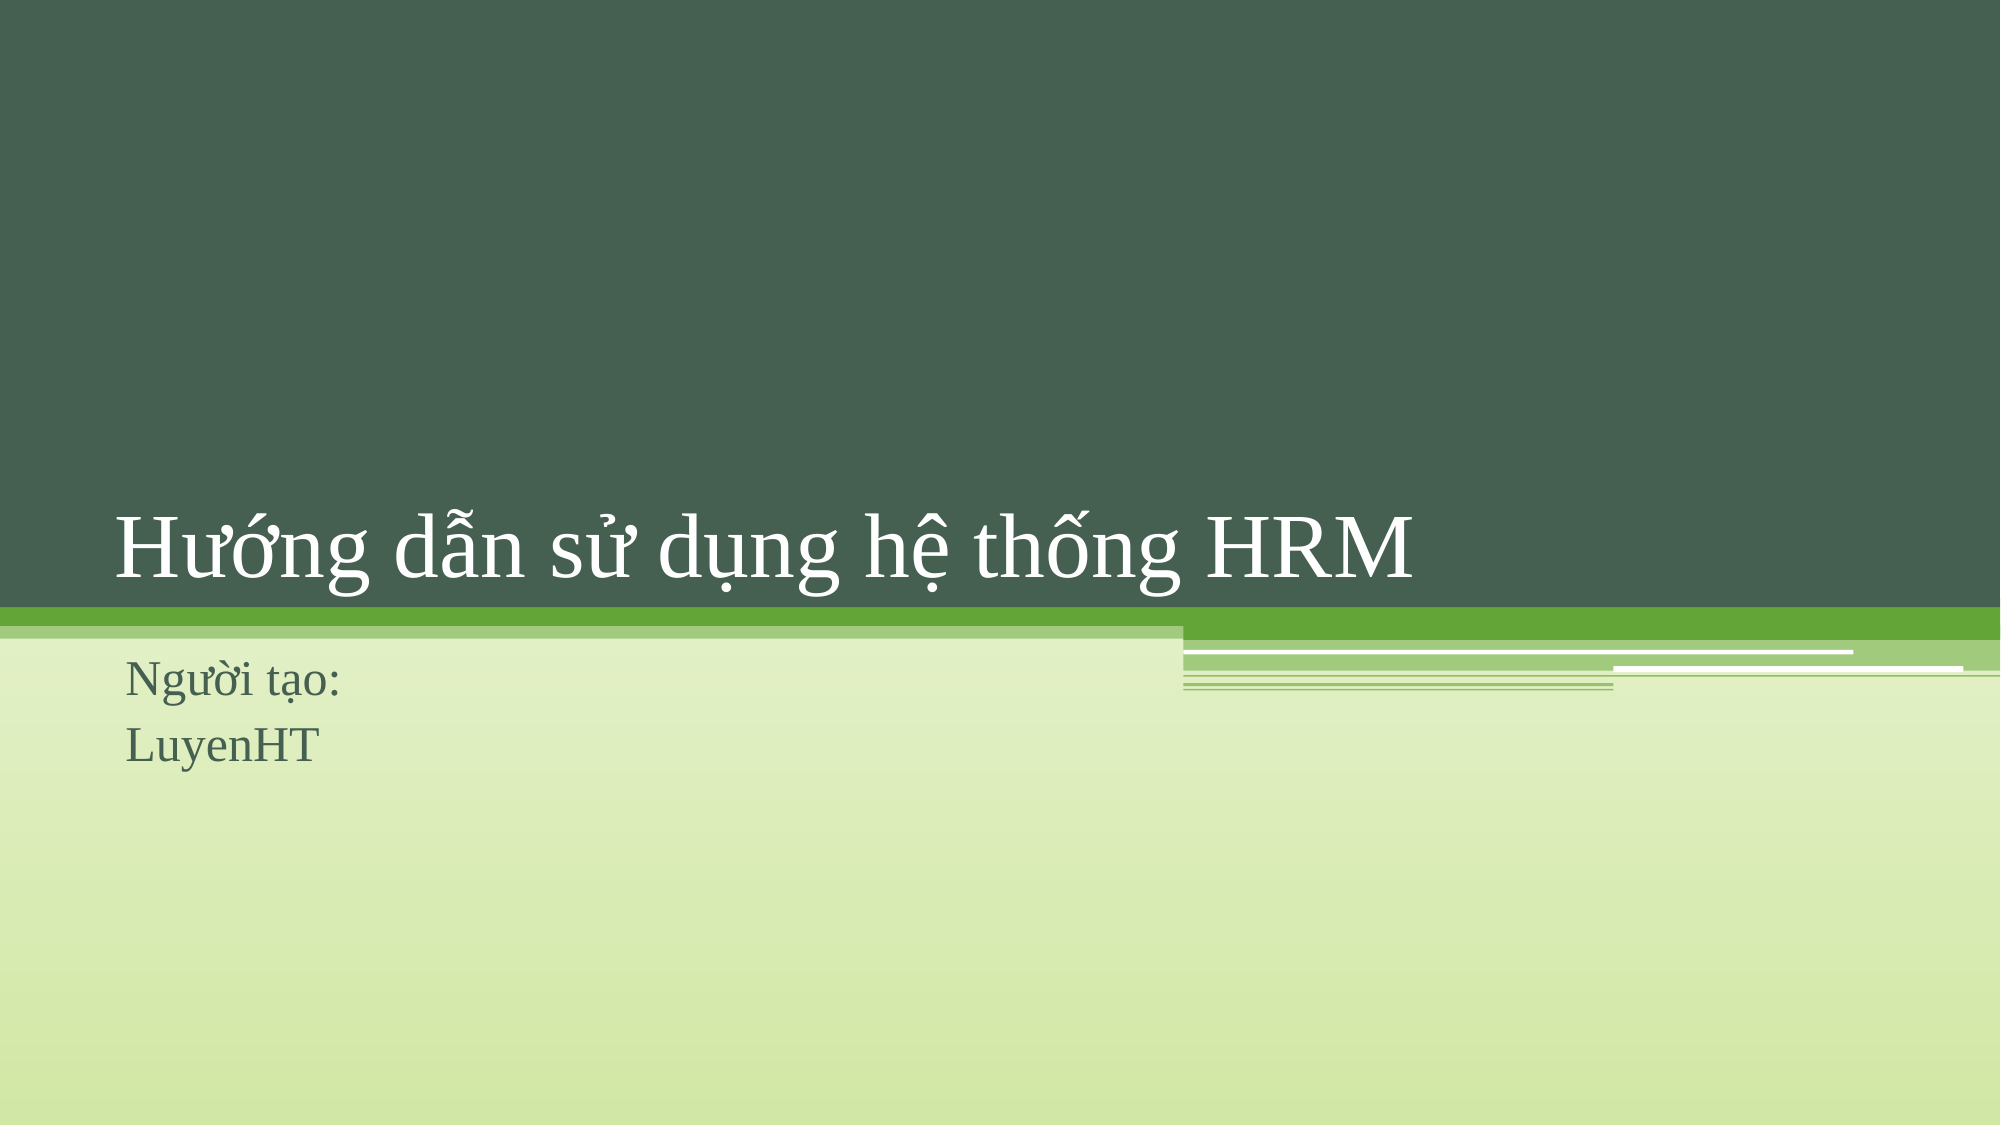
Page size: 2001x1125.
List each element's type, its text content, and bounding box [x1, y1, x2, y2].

subtitle Người tạo: LuyenHT [99, 637, 1184, 827]
title Hướng dẫn sử dụng hệ thống HRM [99, 362, 1950, 604]
